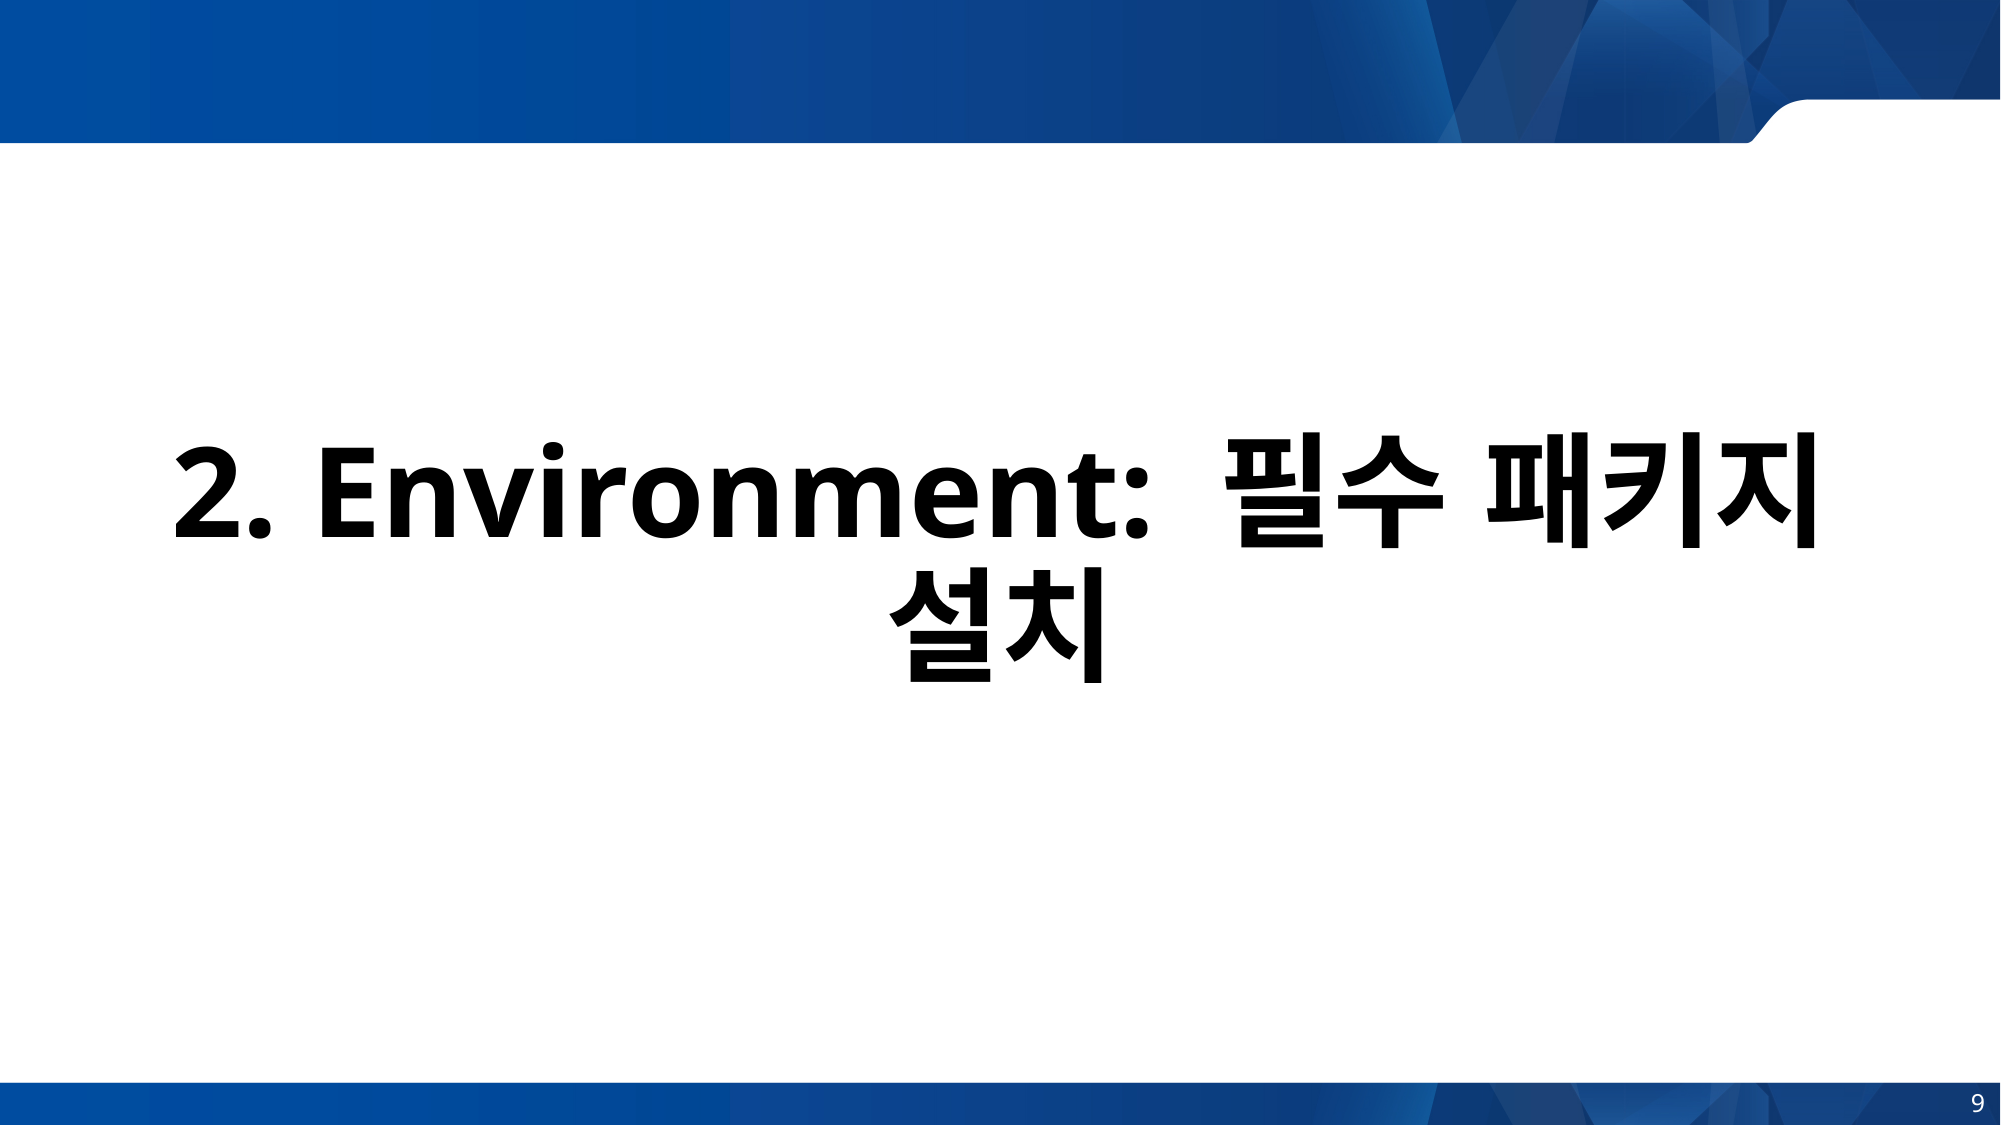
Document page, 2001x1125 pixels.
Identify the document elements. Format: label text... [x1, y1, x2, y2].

slide_number 9 [1787, 1084, 2000, 1125]
picture [0, 0, 2001, 1125]
title 2. Environment: 필수 패키지 설치 [79, 315, 1921, 707]
